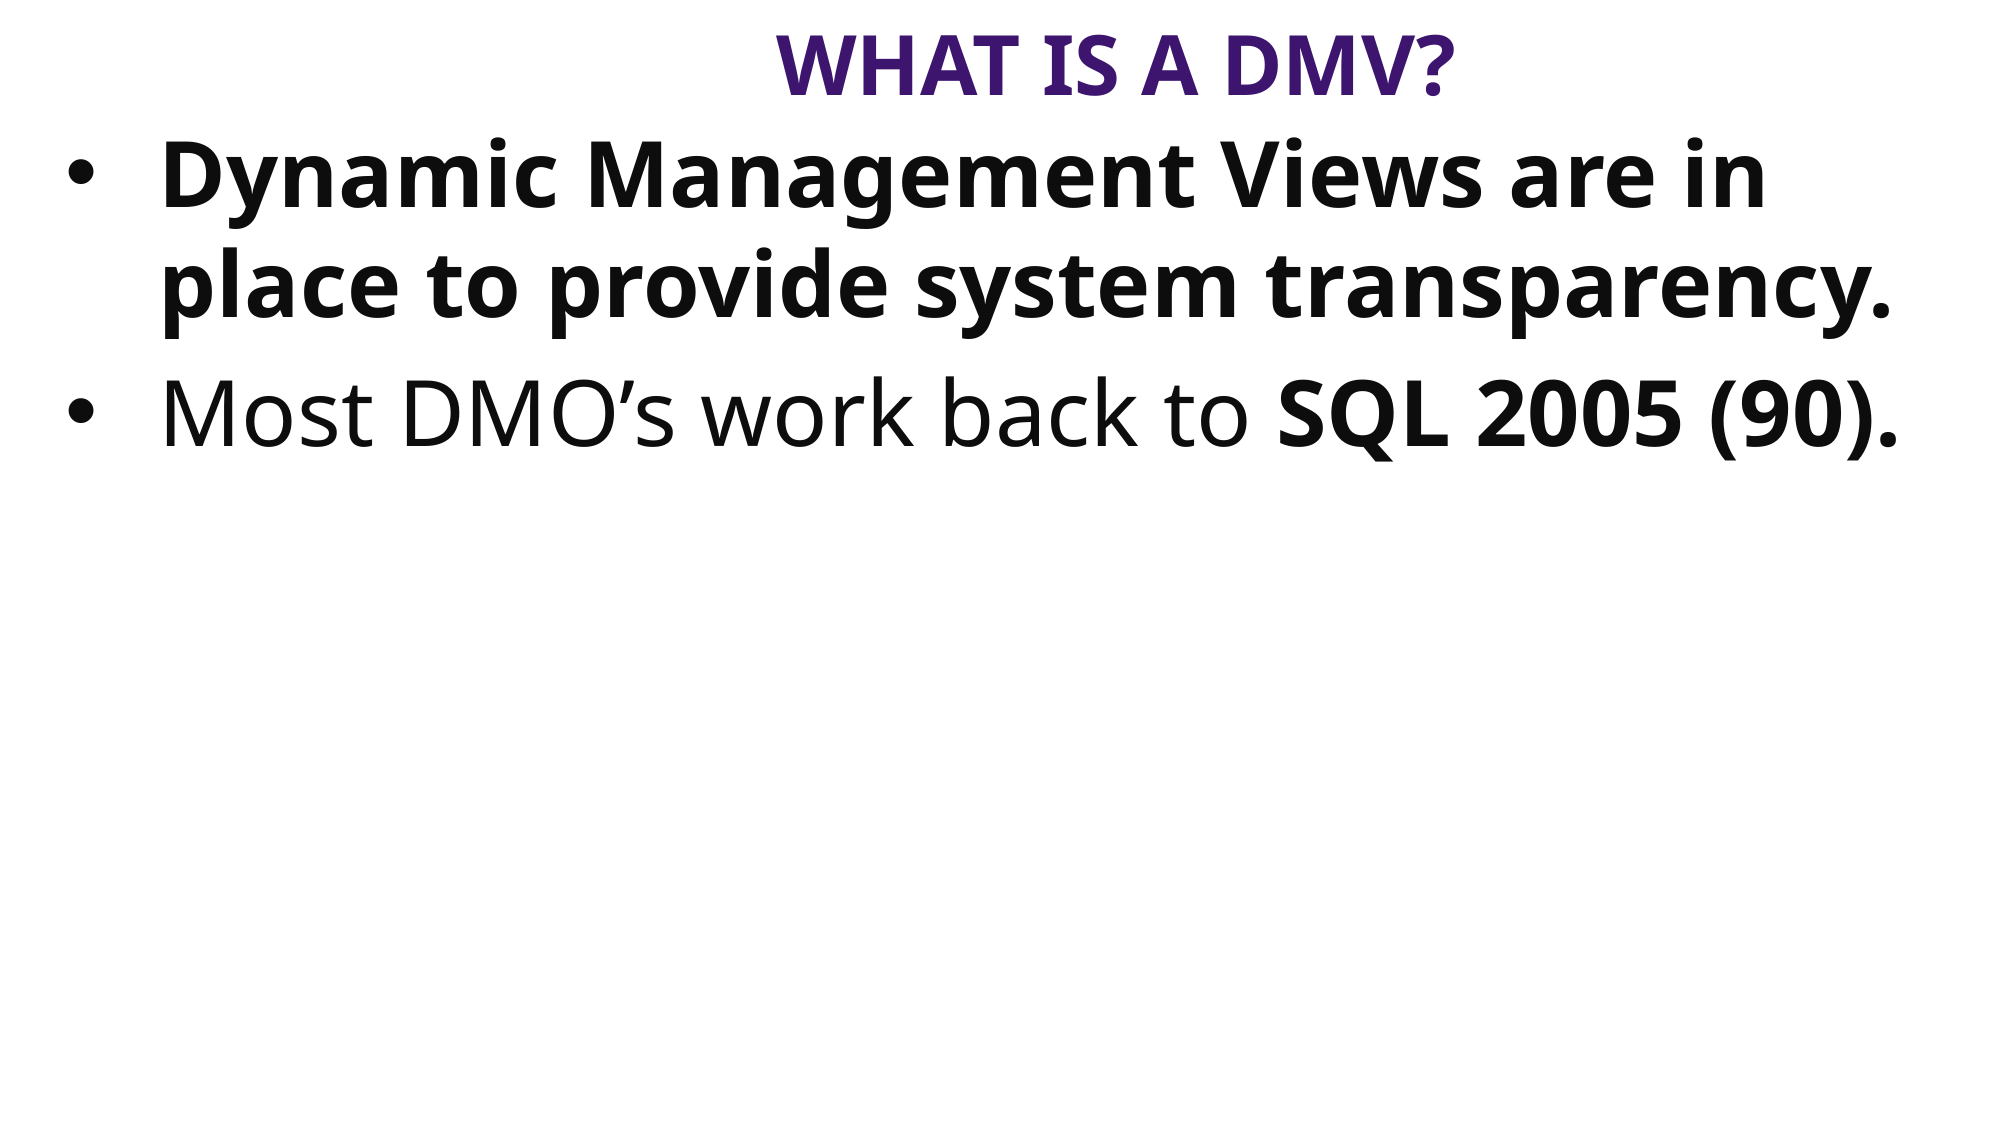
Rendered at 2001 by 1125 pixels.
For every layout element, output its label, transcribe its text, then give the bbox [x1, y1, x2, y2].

list Dynamic Management Views are in place to provide system transparency. Most DMO’s work back to SQL 2005 (90). [50, 108, 2000, 1050]
title What Is a DMV? [316, 0, 1917, 108]
picture [374, 135, 1626, 994]
